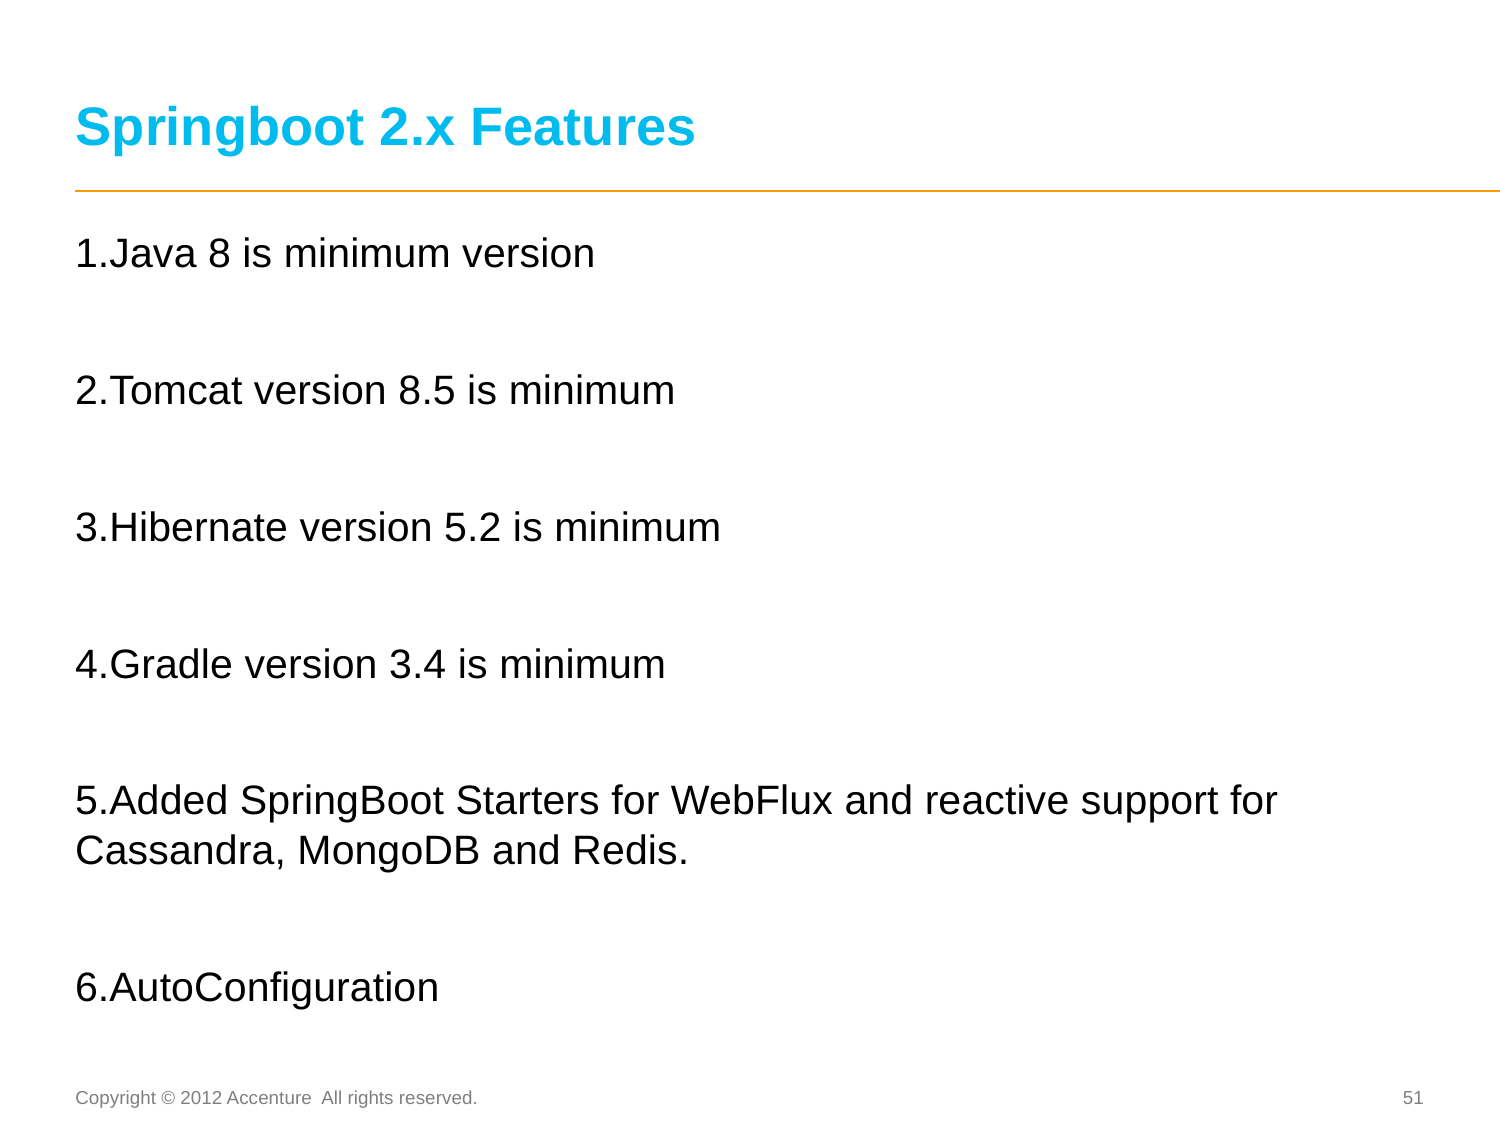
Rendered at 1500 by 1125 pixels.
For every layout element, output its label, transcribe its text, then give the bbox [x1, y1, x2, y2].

title Springboot 2.x Features [75, 27, 1422, 157]
list 1.Java 8 is minimum version 2.Tomcat version 8.5 is minimum 3.Hibernate version 5.2 is minimum 4.Gradle version 3.4 is minimum 5.Added SpringBoot Starters for WebFlux and reactive support for Cassandra, MongoDB and Redis. 6.AutoConfiguration [75, 226, 1425, 1018]
